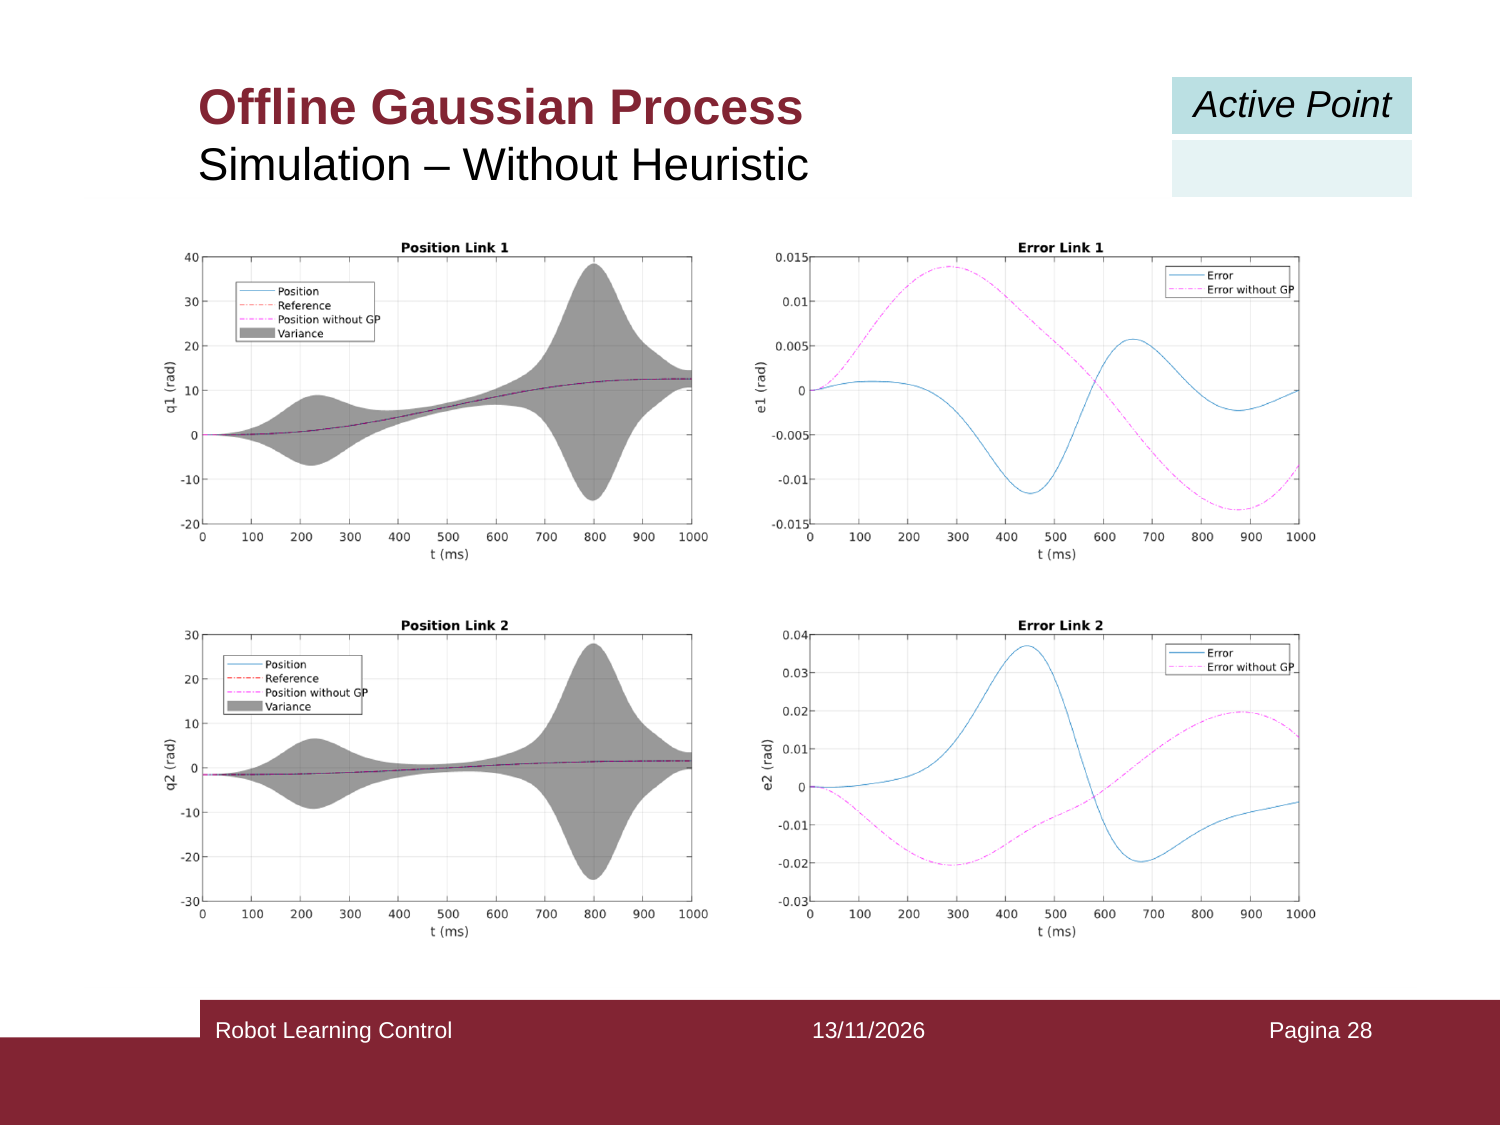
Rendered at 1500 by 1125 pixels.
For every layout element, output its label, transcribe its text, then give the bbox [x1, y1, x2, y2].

footer Robot Learning Control [200, 1008, 675, 1084]
text_box Simulation – Without Heuristic [183, 127, 1171, 197]
picture [84, 197, 1417, 988]
title Offline Gaussian Process [183, 67, 1400, 127]
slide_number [712, 1008, 1025, 1084]
slide_number Pagina 28 [1074, 1008, 1388, 1084]
